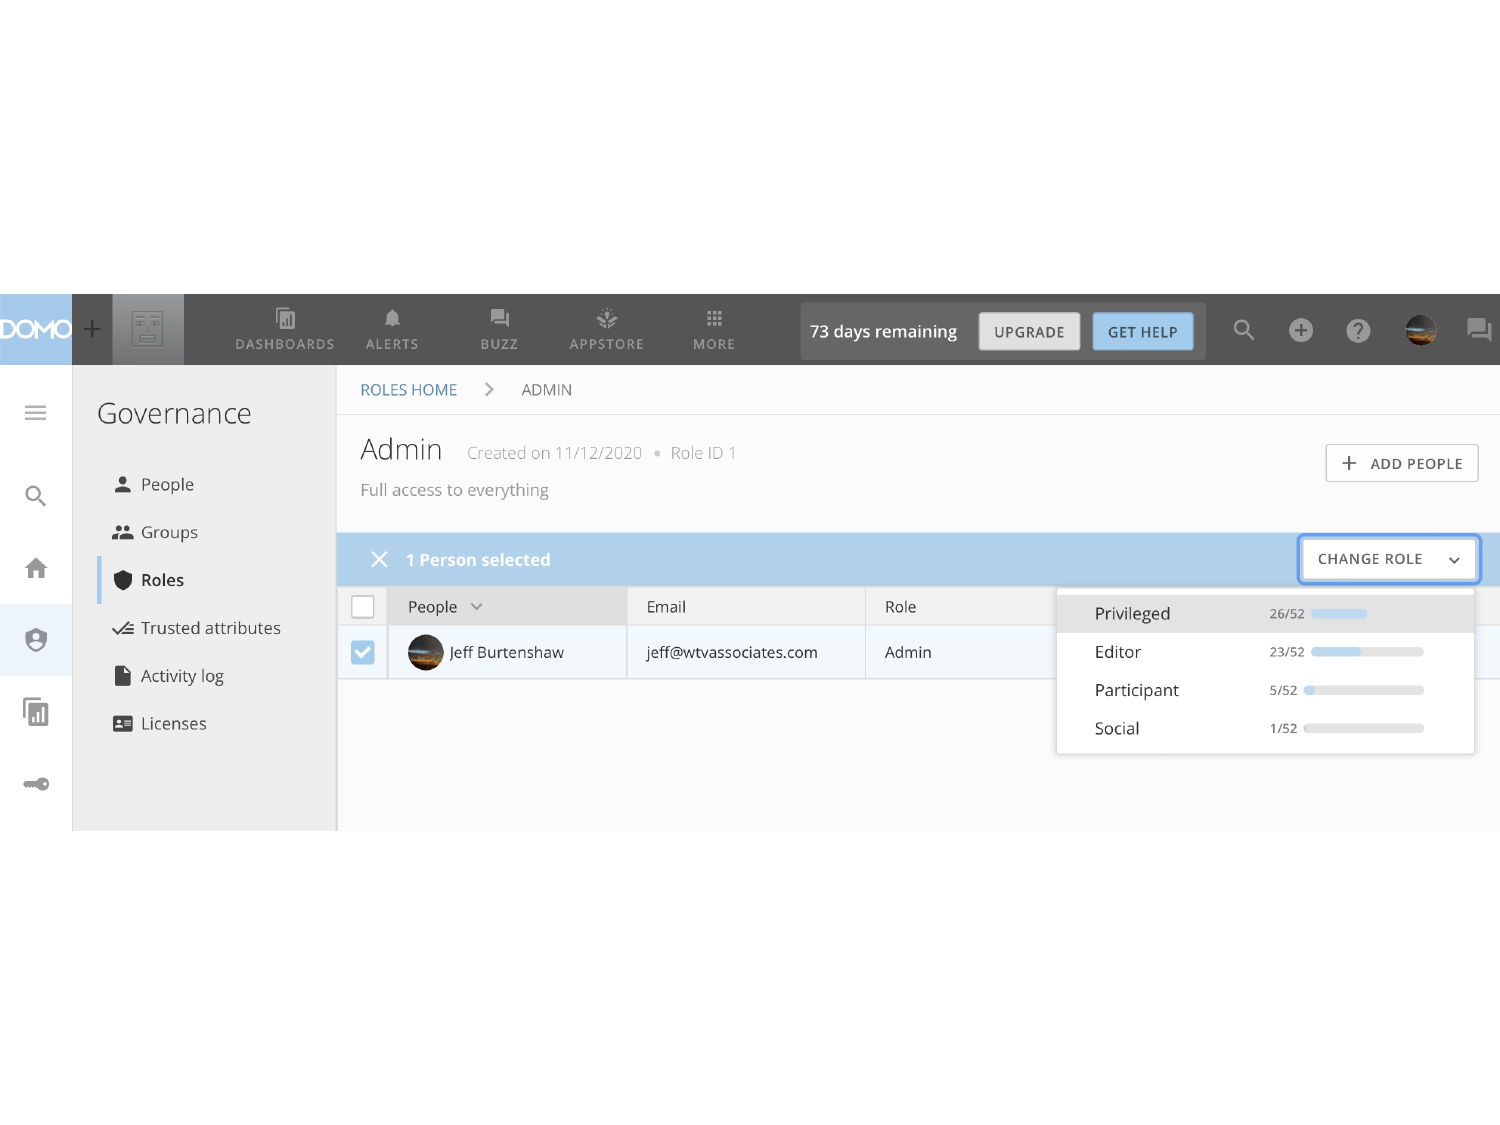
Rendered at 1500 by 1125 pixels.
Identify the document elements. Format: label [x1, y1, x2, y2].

picture [0, 294, 1500, 831]
